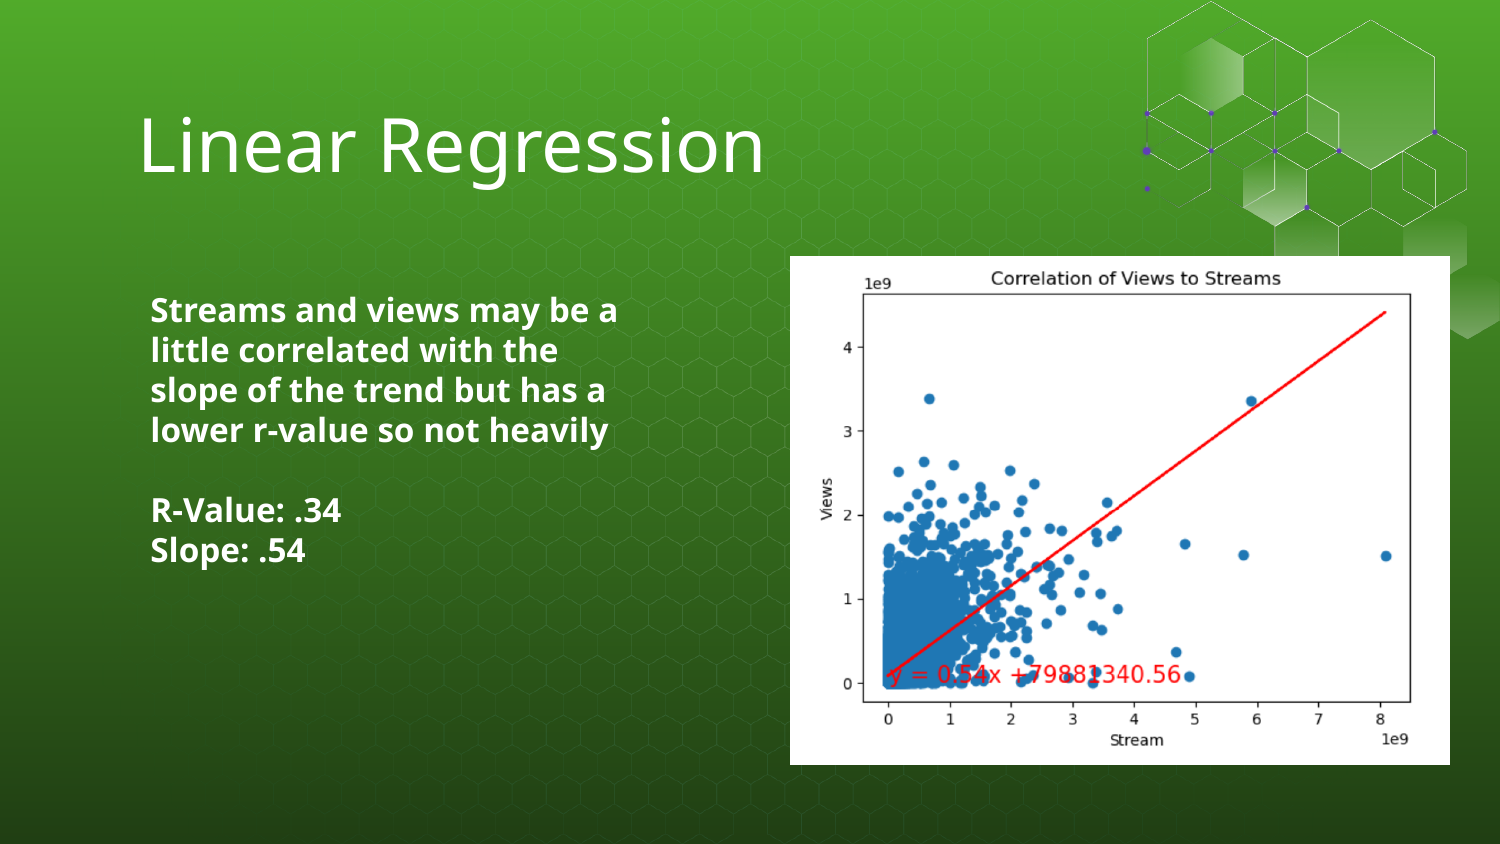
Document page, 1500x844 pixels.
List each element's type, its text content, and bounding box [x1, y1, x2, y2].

title Linear Regression [122, 82, 1500, 193]
picture [102, 0, 1500, 844]
text_box Streams and views may be a little correlated with the slope of the trend but has a lower r-value so not heavily R-Value: .34 Slope: .54 [135, 274, 660, 570]
